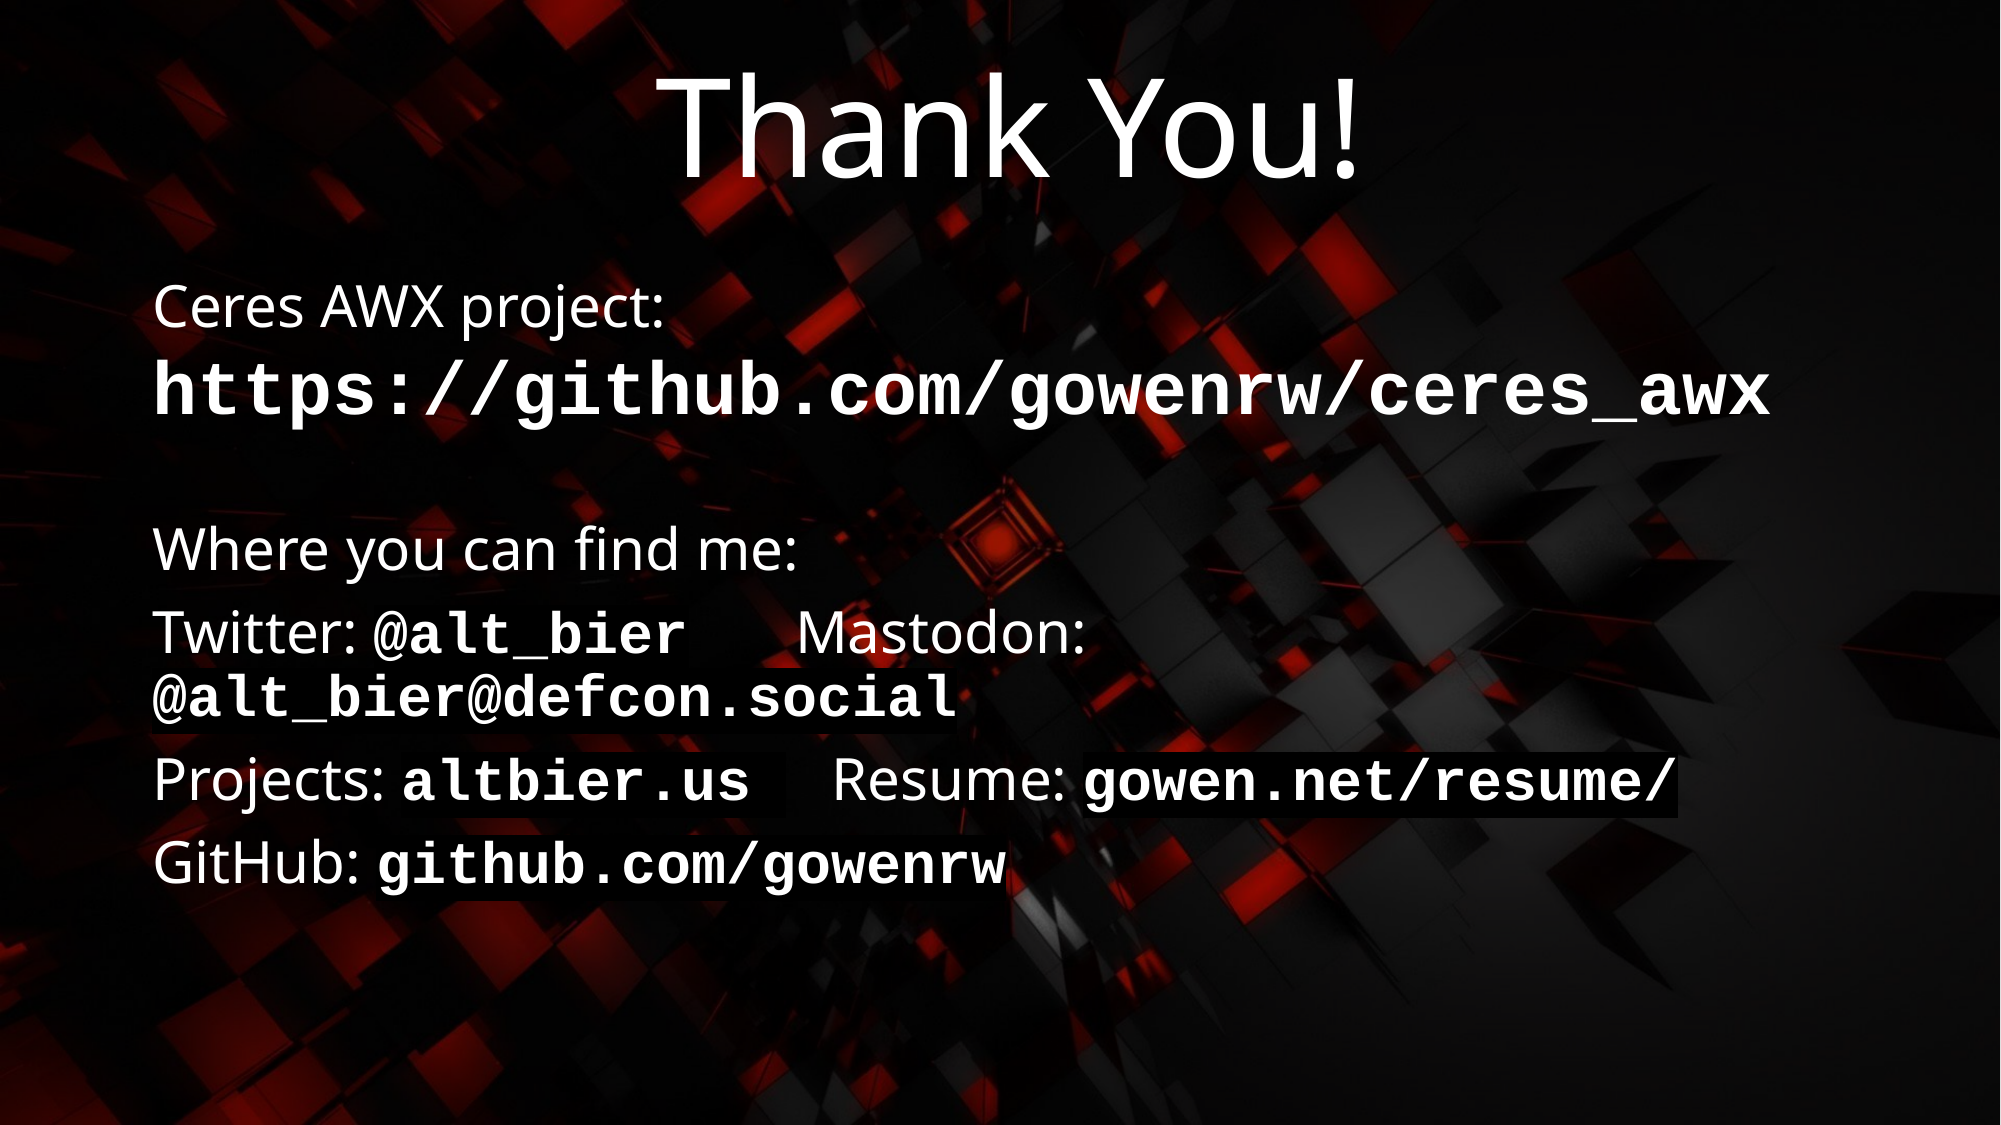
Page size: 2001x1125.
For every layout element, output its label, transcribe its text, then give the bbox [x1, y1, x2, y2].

title Thank You! [137, 24, 1883, 242]
picture [0, 0, 2001, 1125]
text_box Ceres AWX project: https://github.com/gowenrw/ceres_awx [137, 262, 1883, 437]
text_box Where you can find me: Twitter: @alt_bier Mastodon: @alt_bier@defcon.social Projects: altbier.us Resume: gowen.net/resume/ GitHub: github.com/gowenrw [137, 512, 1863, 919]
